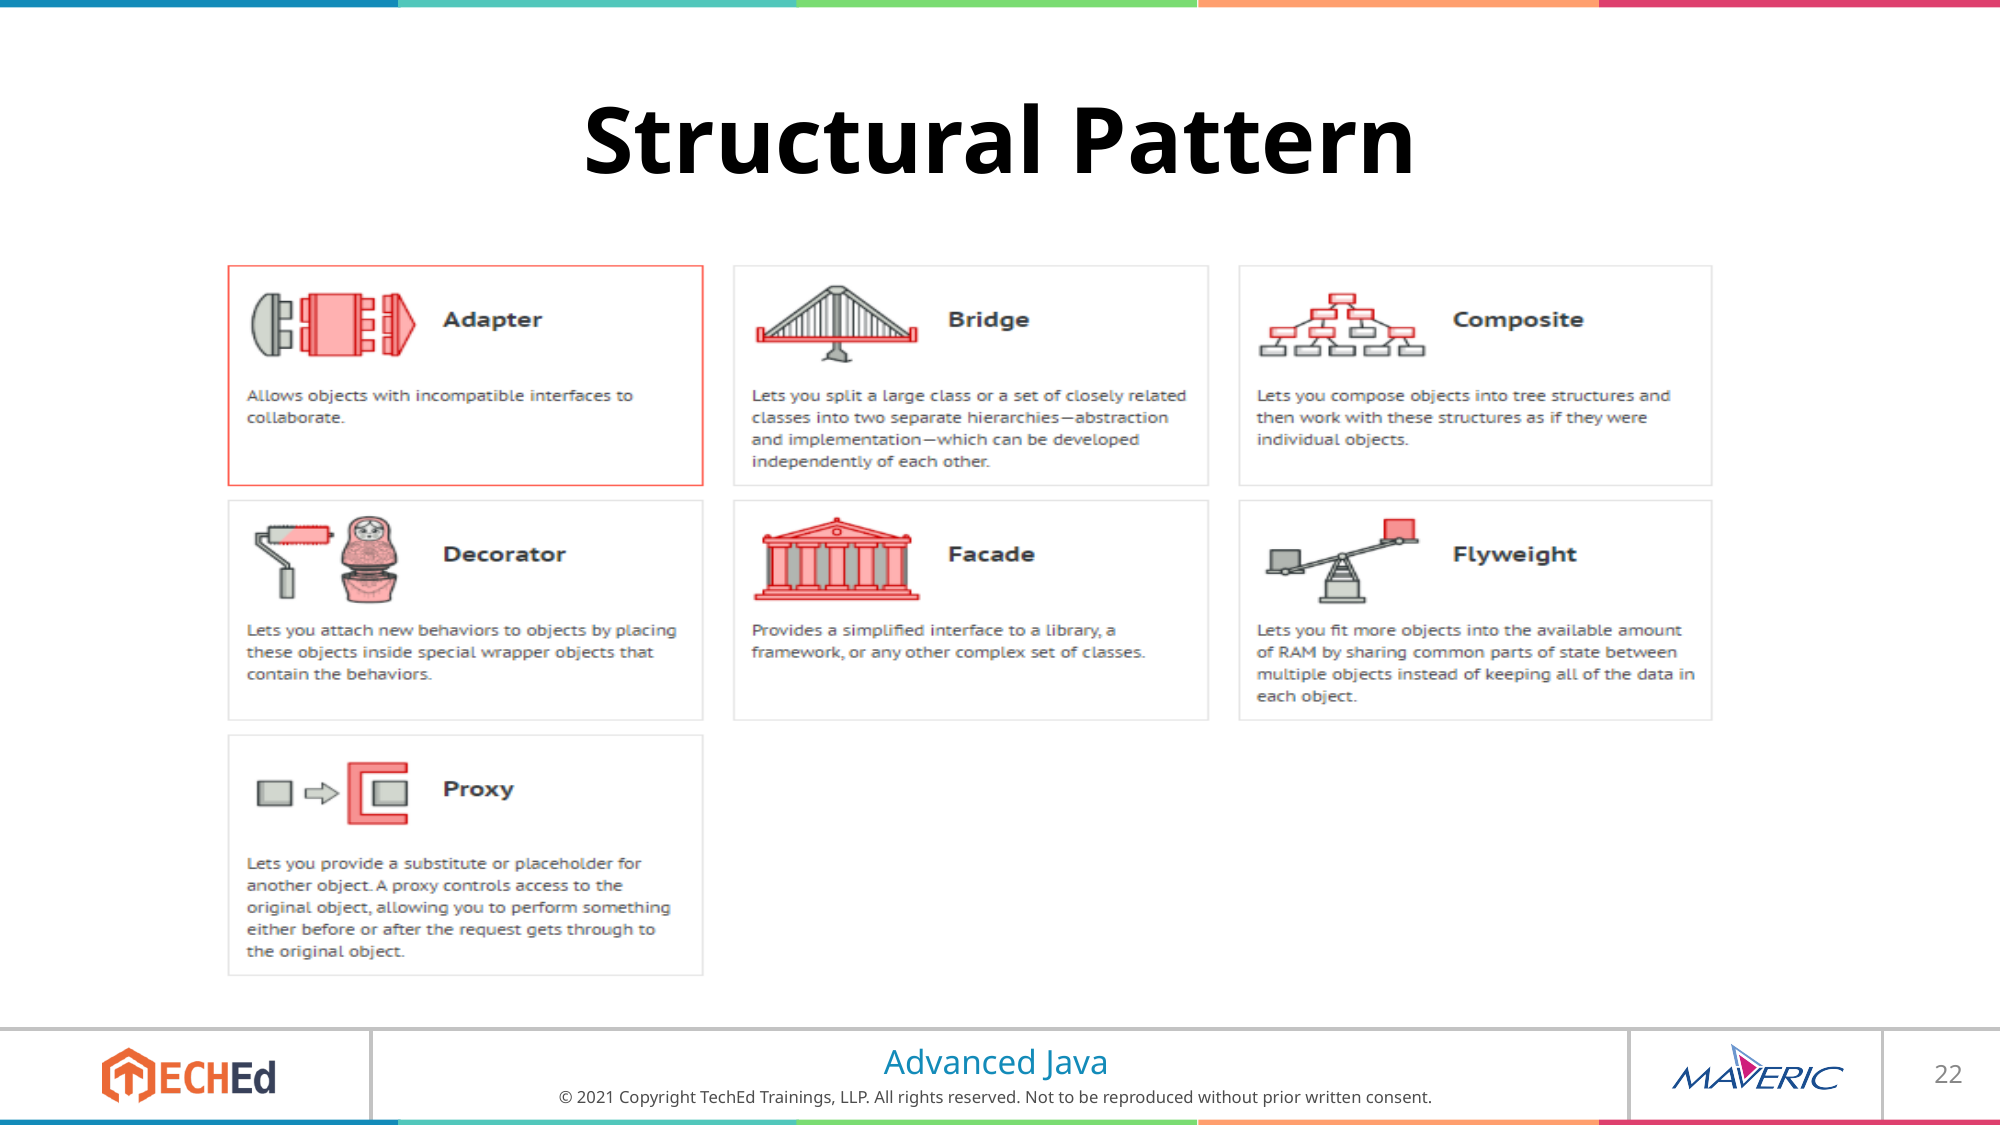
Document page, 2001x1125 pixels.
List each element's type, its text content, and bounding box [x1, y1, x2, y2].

title Structural Pattern [138, 68, 1864, 219]
picture [102, 1047, 276, 1110]
picture [1662, 1018, 1852, 1119]
picture [194, 253, 1806, 983]
